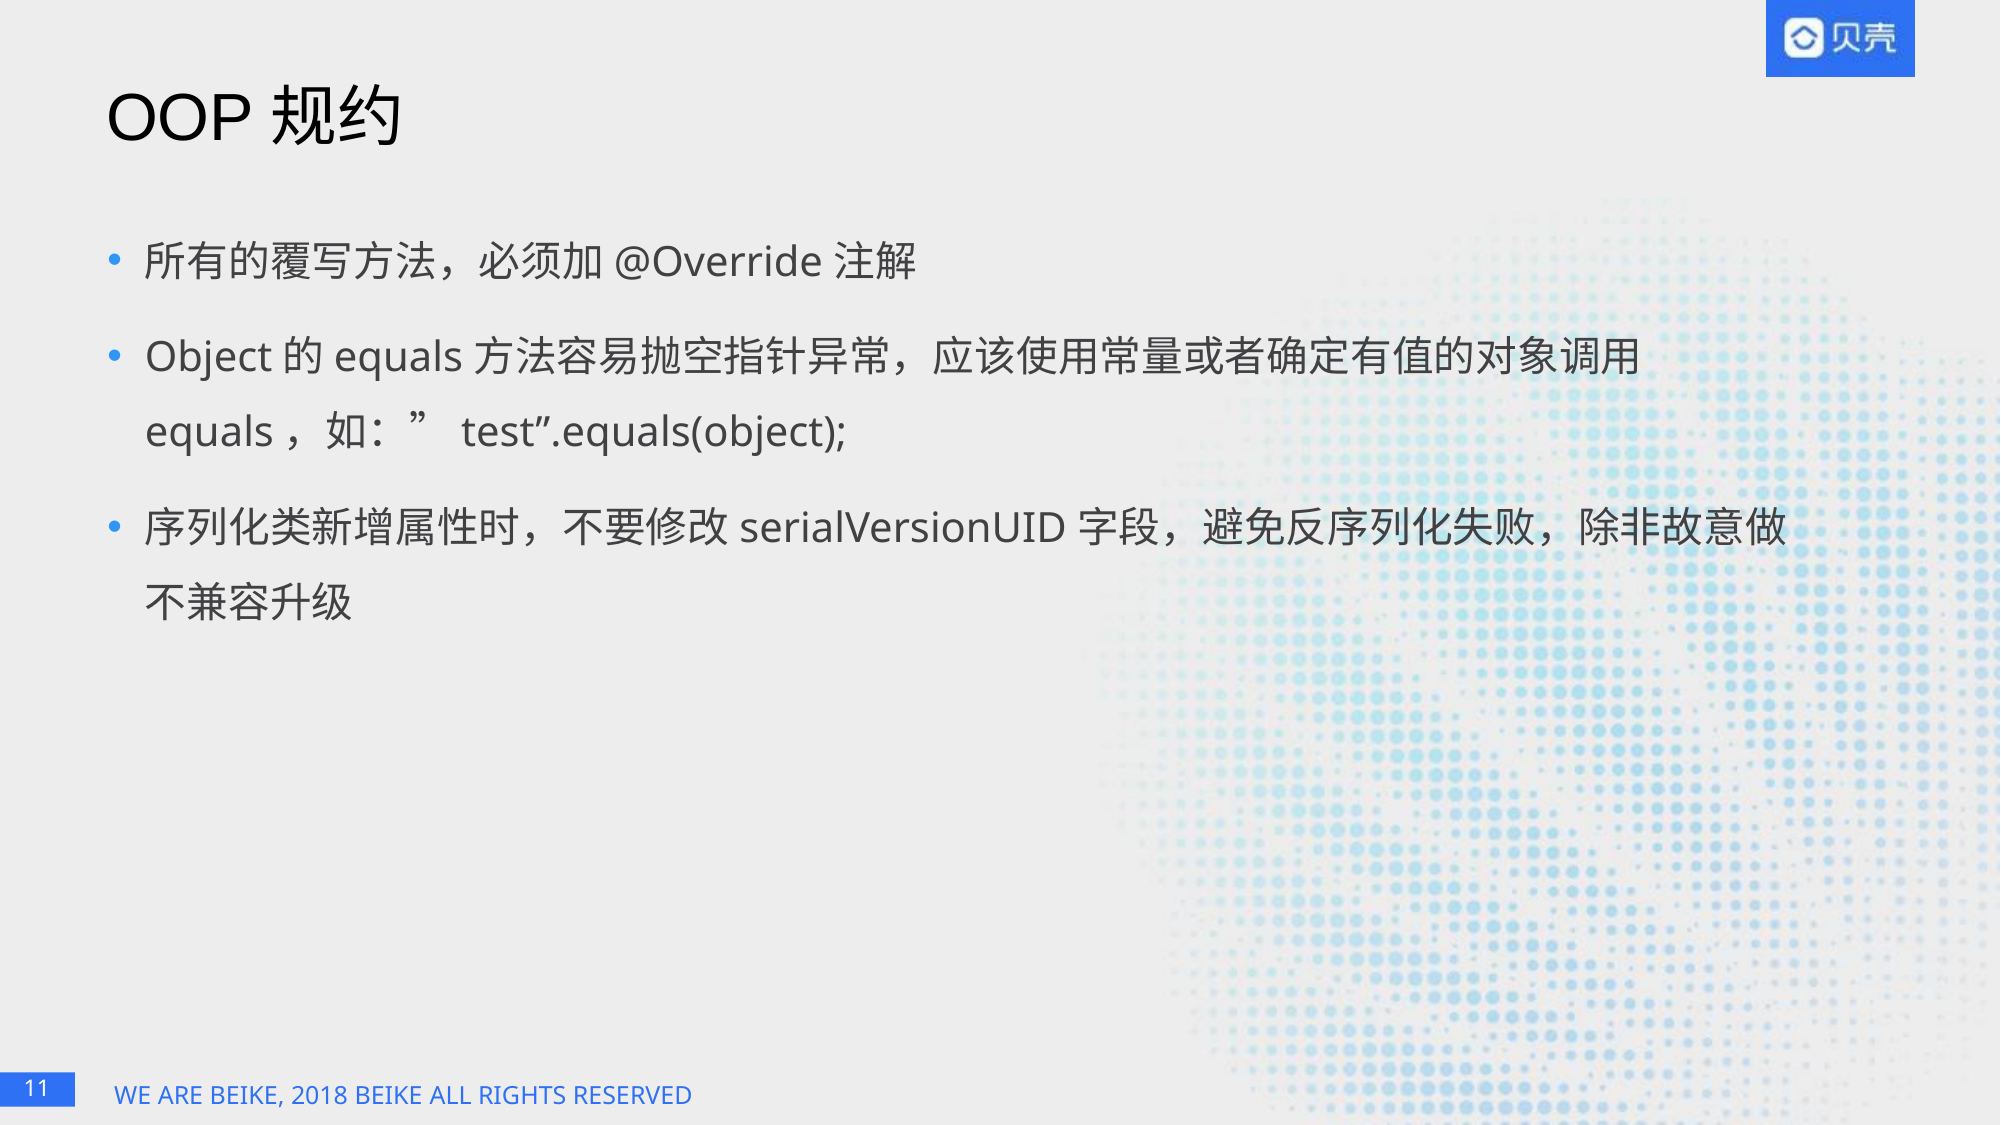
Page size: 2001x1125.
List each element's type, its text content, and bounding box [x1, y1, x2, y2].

list 所有的覆写方法，必须加@Override注解 Object的equals方法容易抛空指针异常，应该使用常量或者确定有值的对象调用equals，如：”test”.equals(object); 序列化类新增属性时，不要修改serialVersionUID字段，避免反序列化失败，除非故意做不兼容升级 [92, 202, 1818, 990]
picture [0, 0, 2000, 1125]
title OOP规约 [91, 59, 1816, 167]
